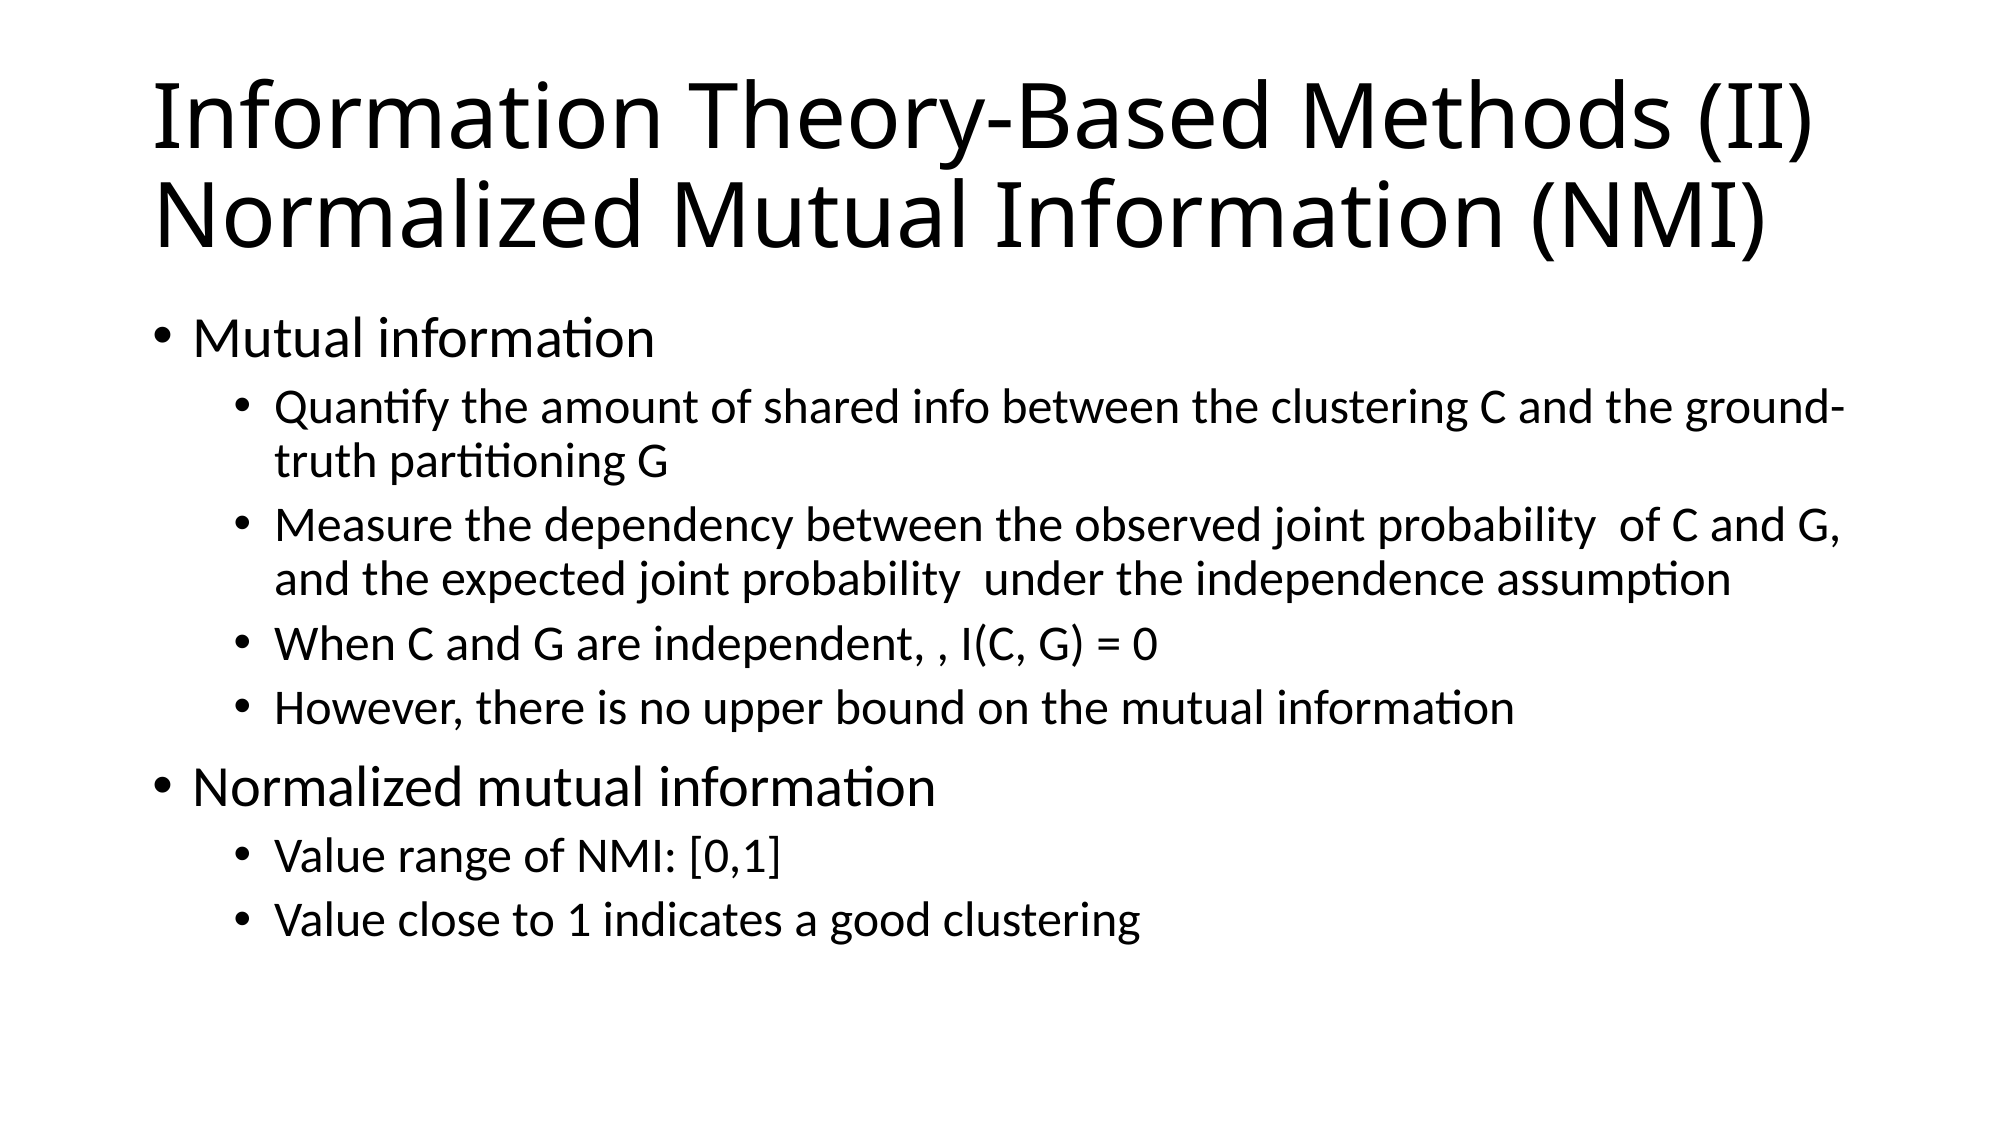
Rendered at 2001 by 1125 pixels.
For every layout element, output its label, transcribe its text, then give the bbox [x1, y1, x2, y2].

title Information Theory-Based Methods (II) Normalized Mutual Information (NMI) [137, 59, 1863, 278]
